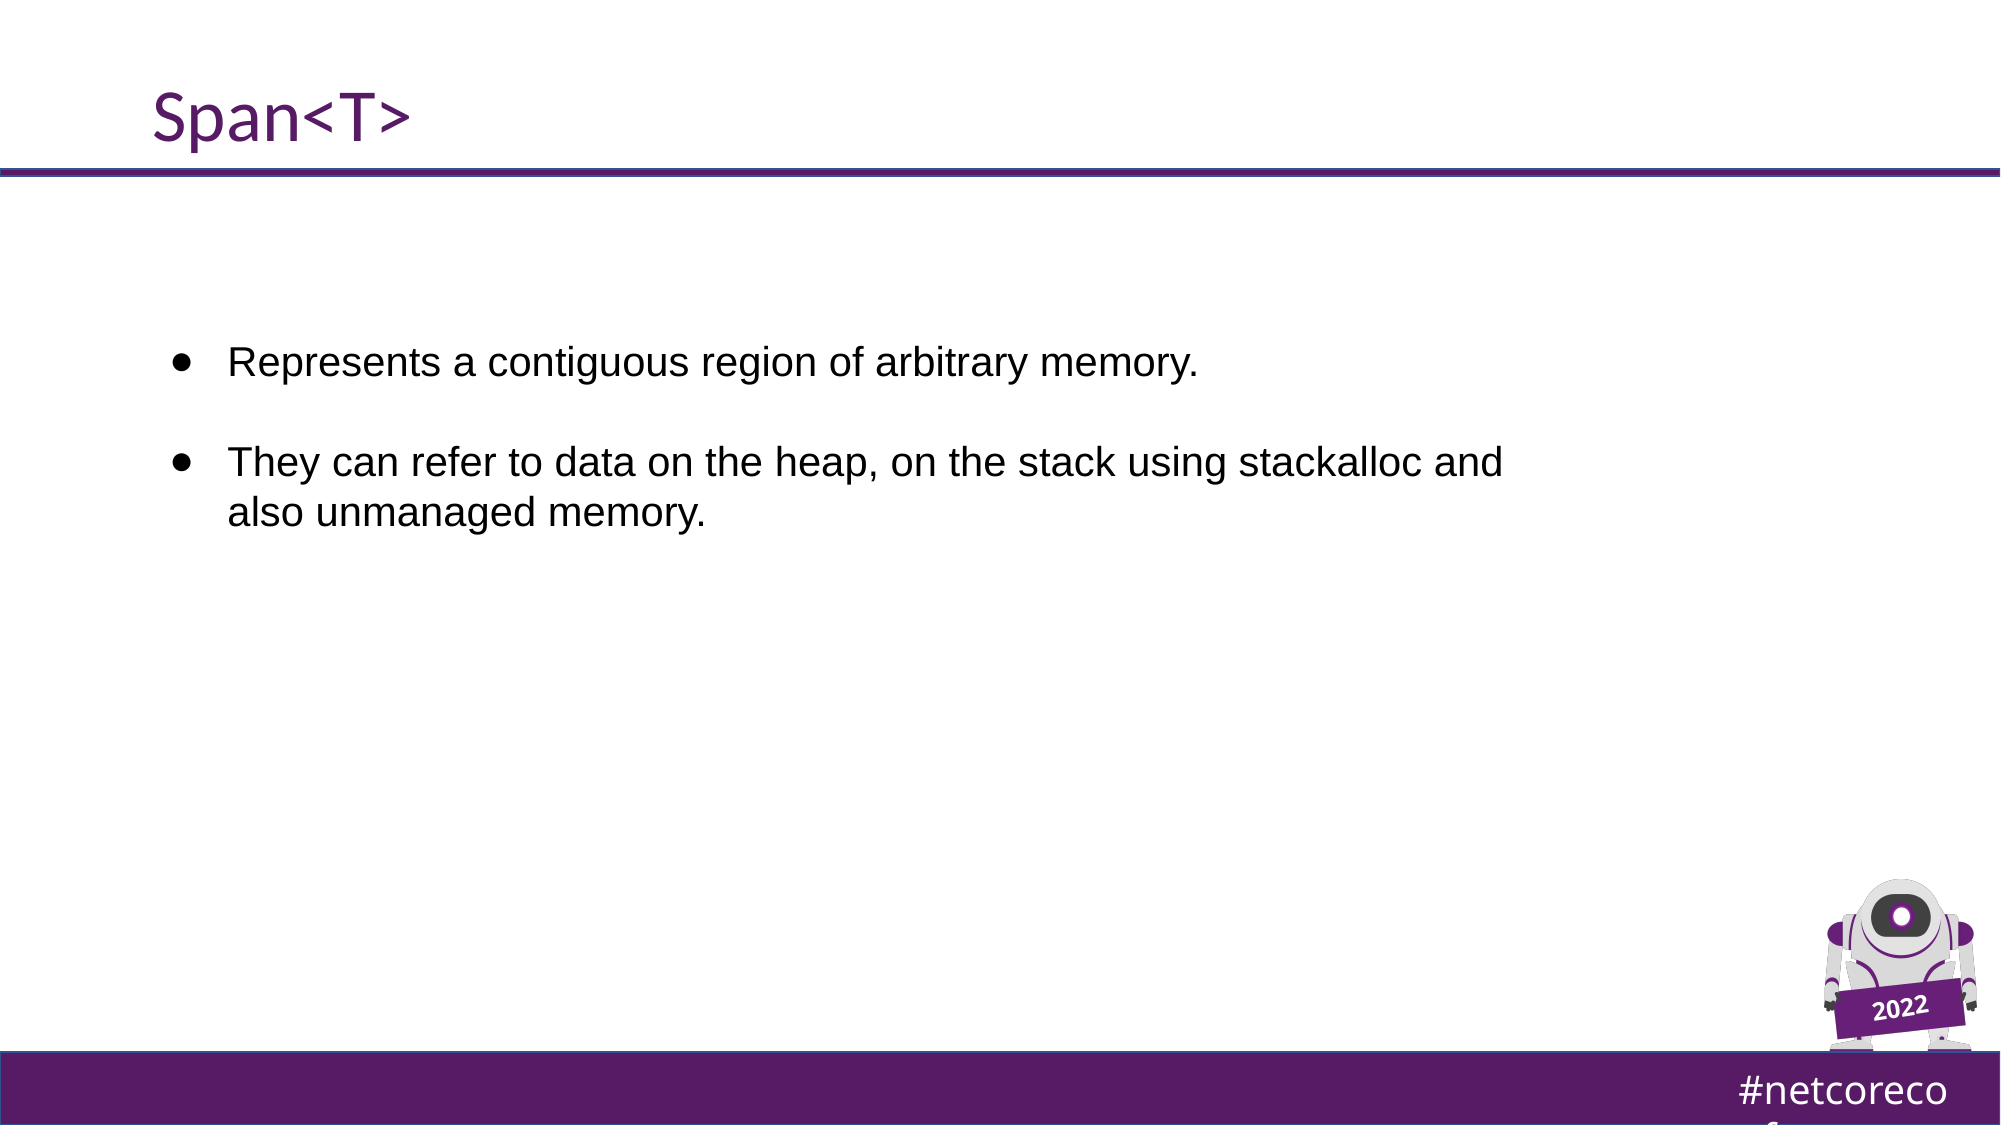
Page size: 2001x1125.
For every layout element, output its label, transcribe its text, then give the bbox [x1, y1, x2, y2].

text_box Represents a contiguous region of arbitrary memory. They can refer to data on the heap, on the stack using stackalloc and also unmanaged memory. [137, 319, 1591, 550]
title Span<T> [137, 20, 1863, 213]
picture [1824, 879, 1977, 1051]
